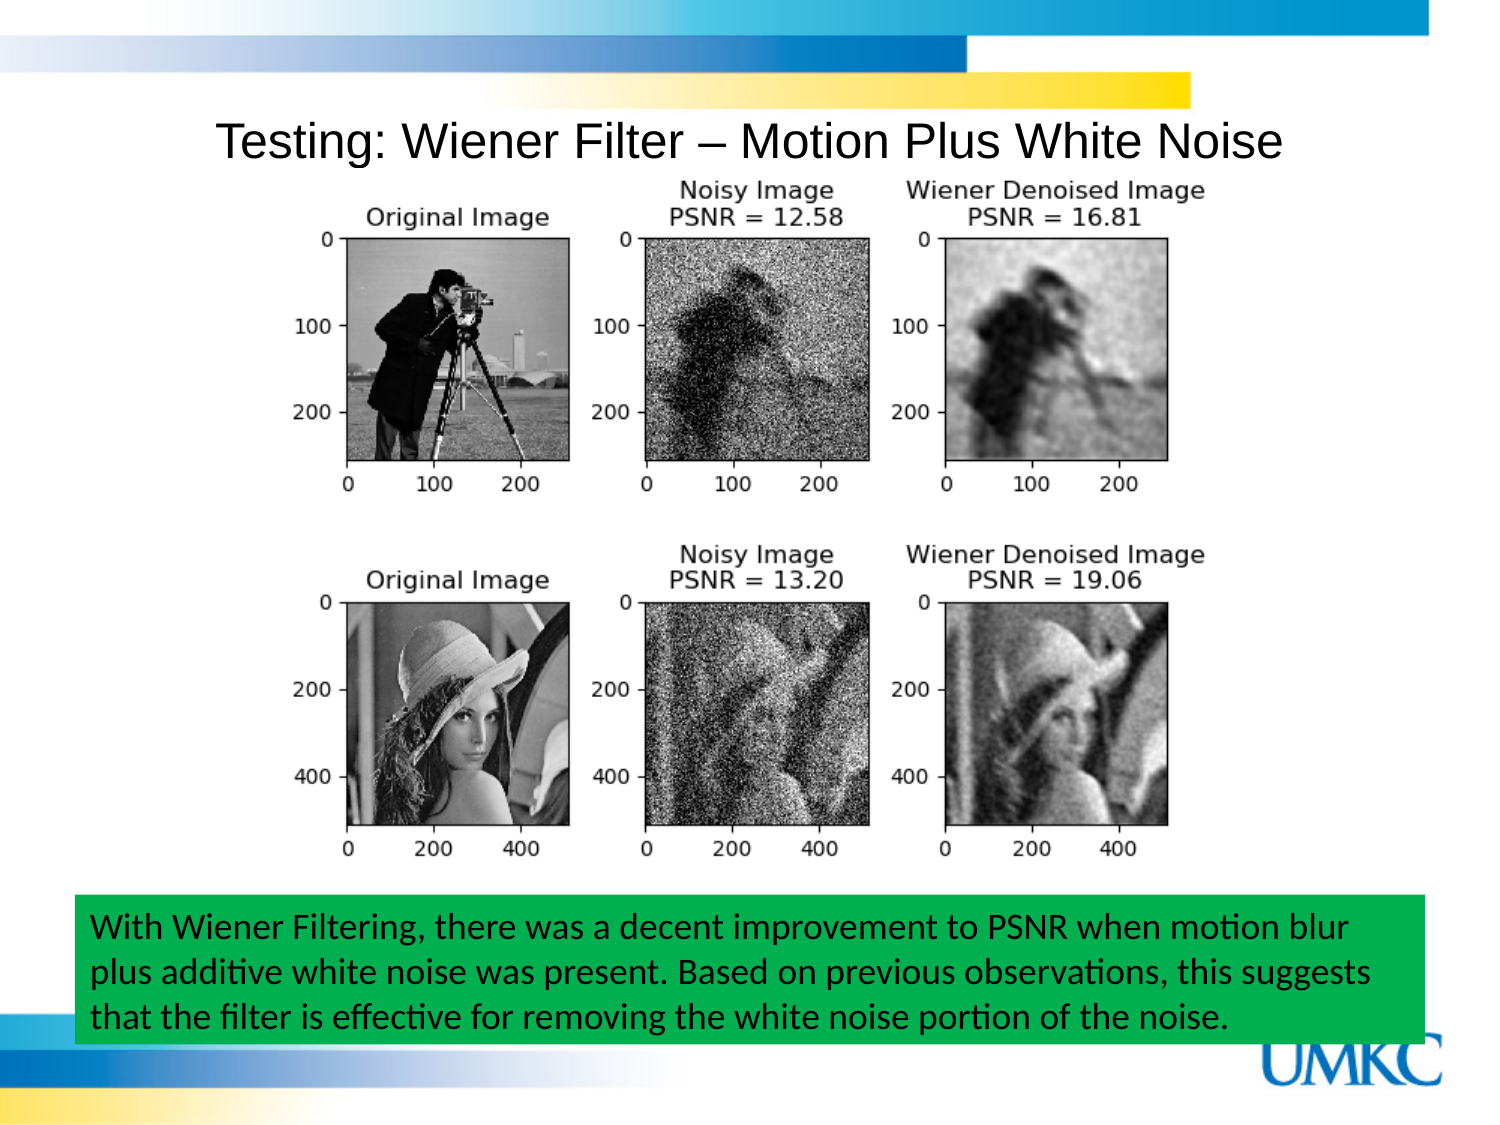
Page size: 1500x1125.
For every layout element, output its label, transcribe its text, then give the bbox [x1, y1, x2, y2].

text_box With Wiener Filtering, there was a decent improvement to PSNR when motion blur plus additive white noise was present. Based on previous observations, this suggests that the filter is effective for removing the white noise portion of the noise. [74, 894, 1425, 1045]
picture [0, 0, 1500, 1125]
title Testing: Wiener Filter – Motion Plus White Noise [75, 45, 1425, 233]
